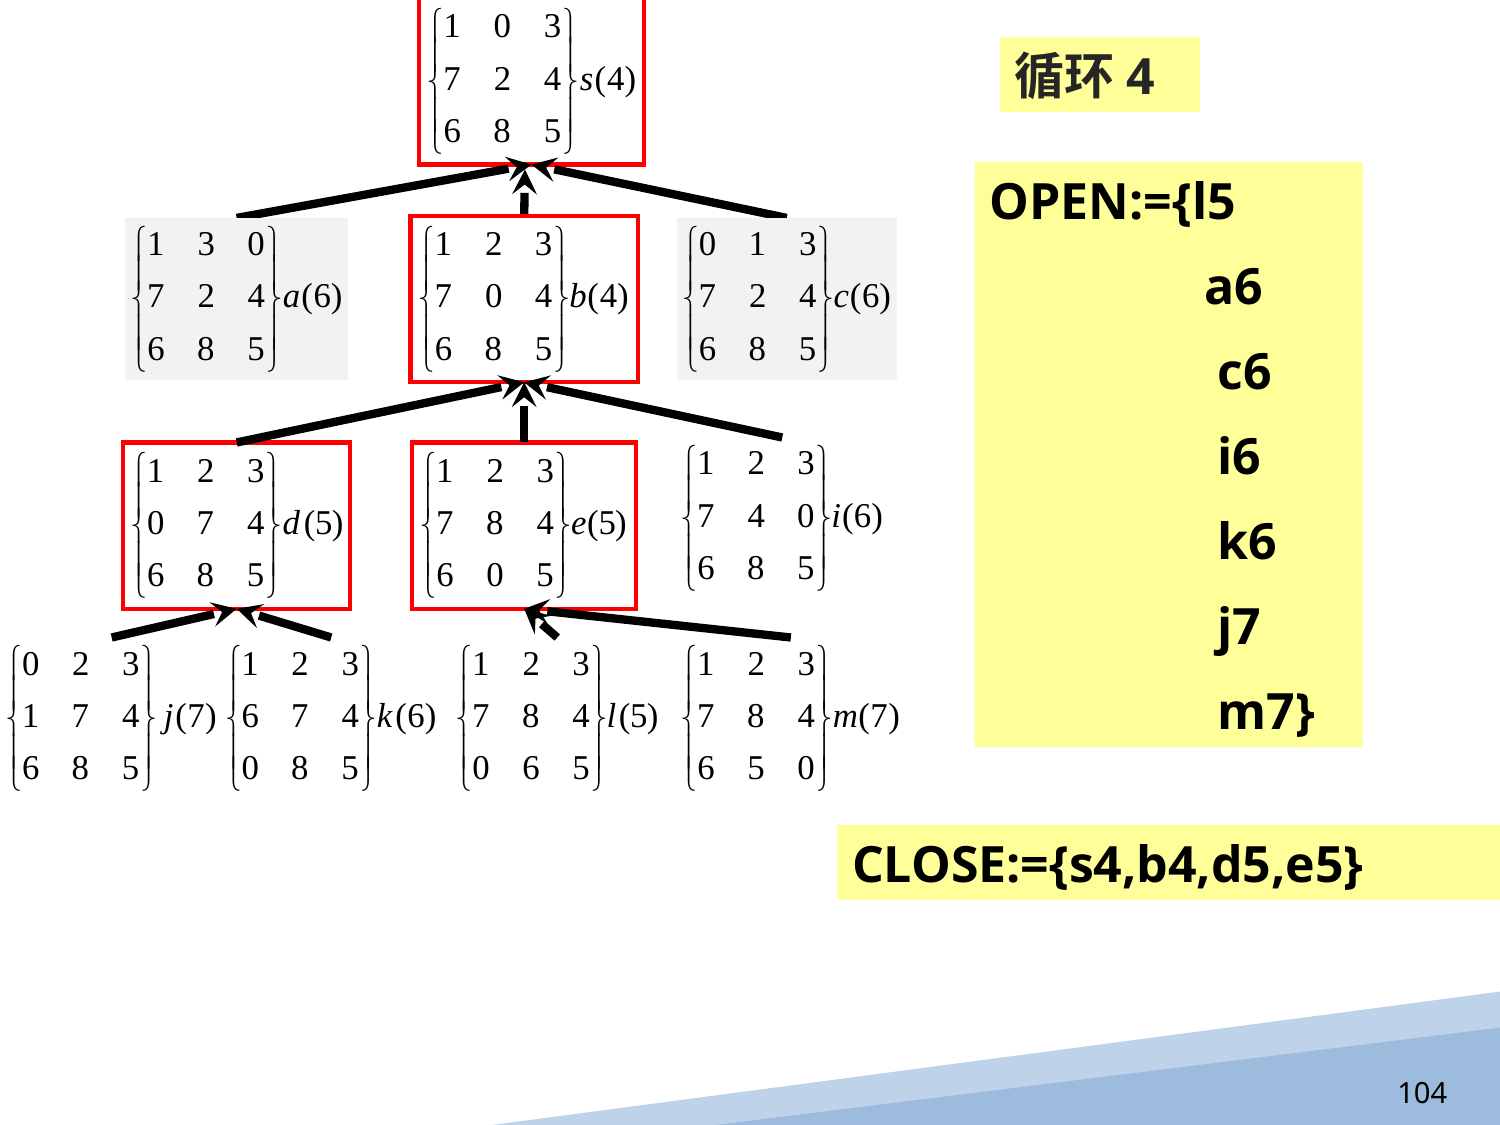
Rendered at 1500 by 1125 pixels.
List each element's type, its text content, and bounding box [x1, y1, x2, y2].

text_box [124, 217, 349, 381]
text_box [449, 637, 665, 800]
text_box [0, 637, 219, 800]
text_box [674, 637, 907, 800]
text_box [236, 164, 531, 218]
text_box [237, 608, 332, 638]
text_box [674, 437, 890, 600]
text_box 循环4 [999, 37, 1200, 113]
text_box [111, 608, 237, 638]
text_box OPEN:={l5 a6 c6 i6 k6 j7 m7} [974, 162, 1363, 748]
text_box CLOSE:={s4,b4,d5,e5} [837, 824, 1500, 900]
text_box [676, 217, 897, 381]
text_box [413, 444, 634, 607]
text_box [524, 608, 791, 638]
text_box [219, 637, 443, 800]
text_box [492, 991, 1500, 1125]
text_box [124, 444, 349, 607]
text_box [524, 382, 783, 438]
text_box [236, 382, 524, 443]
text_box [531, 164, 787, 218]
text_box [421, 0, 642, 163]
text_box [412, 217, 636, 381]
